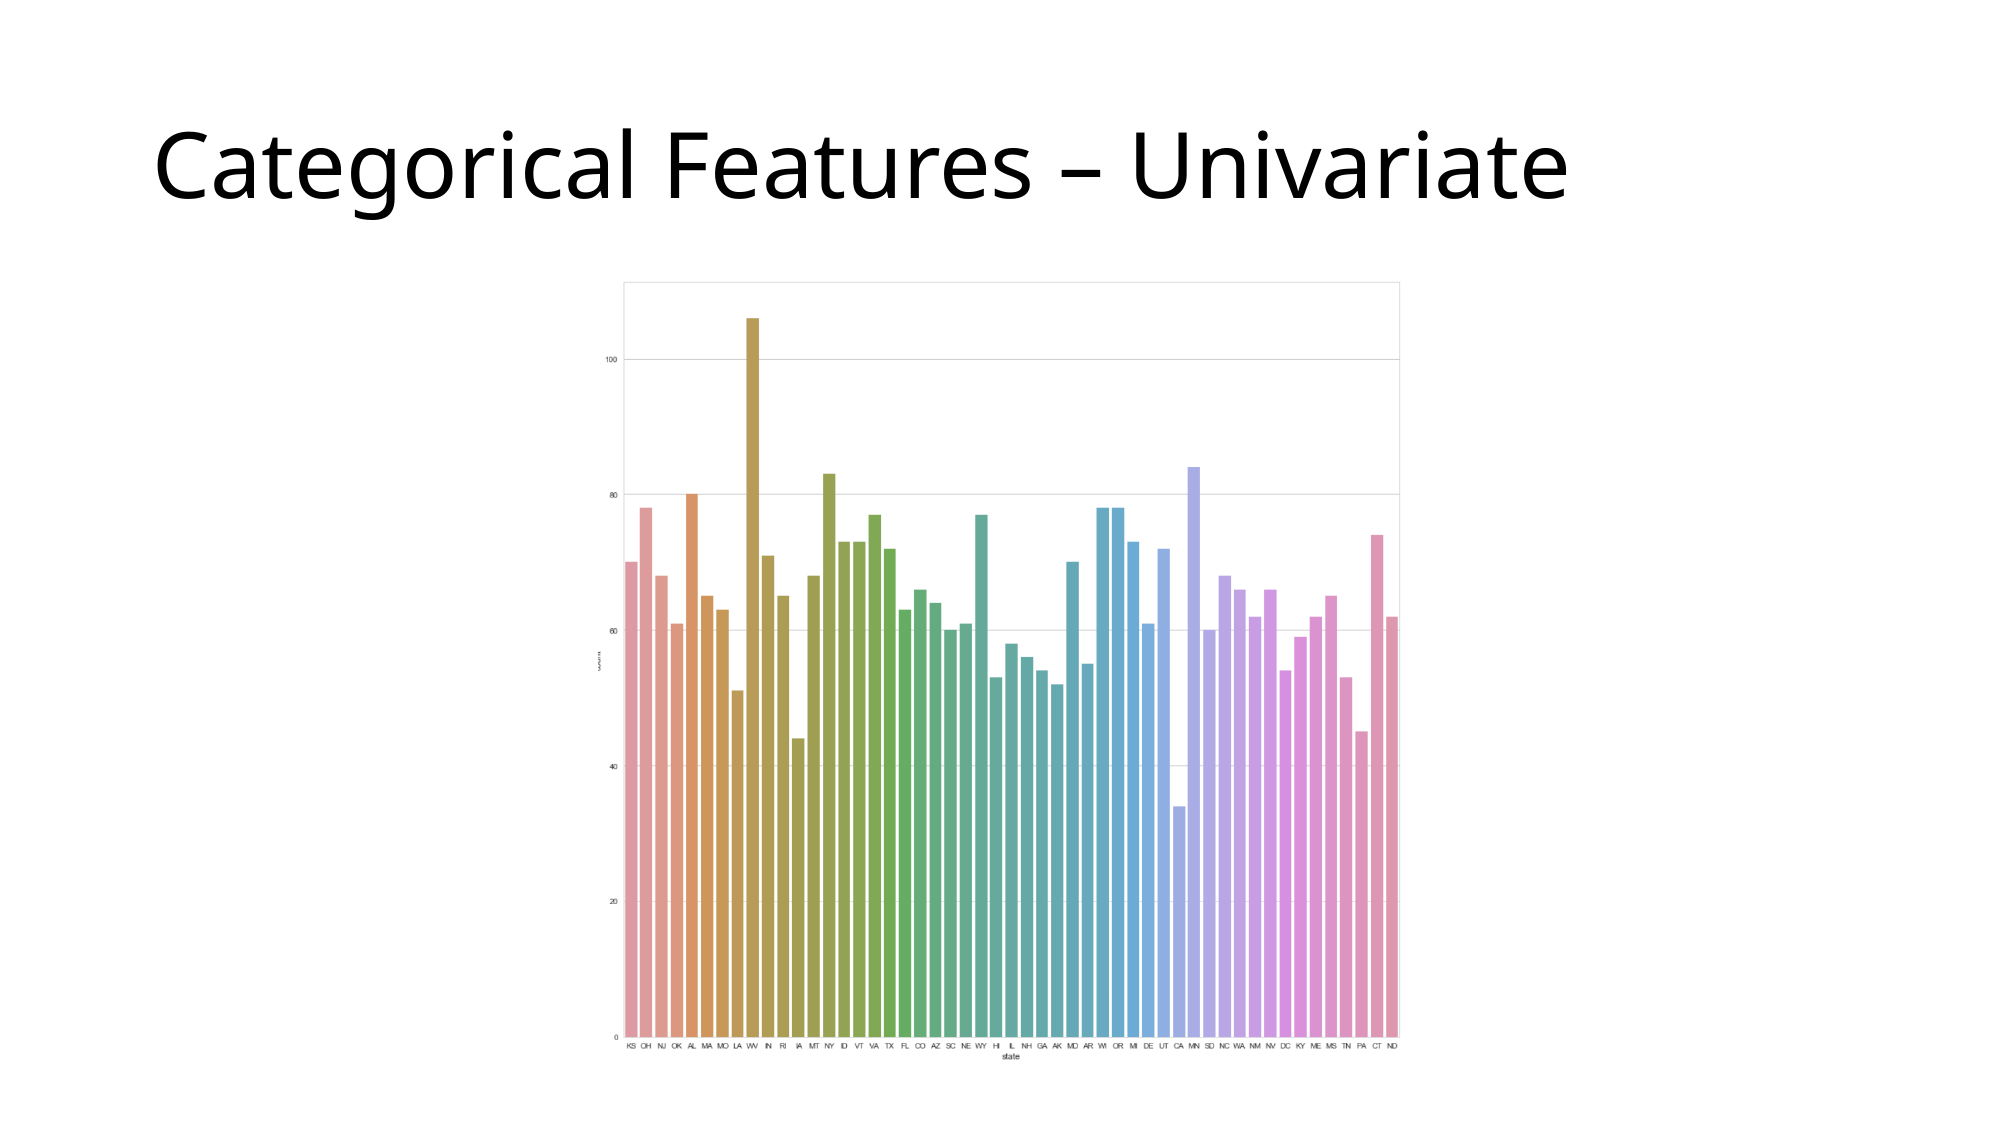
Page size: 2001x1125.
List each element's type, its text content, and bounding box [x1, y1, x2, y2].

title Categorical Features – Univariate [137, 59, 1863, 278]
picture [598, 277, 1402, 1066]
